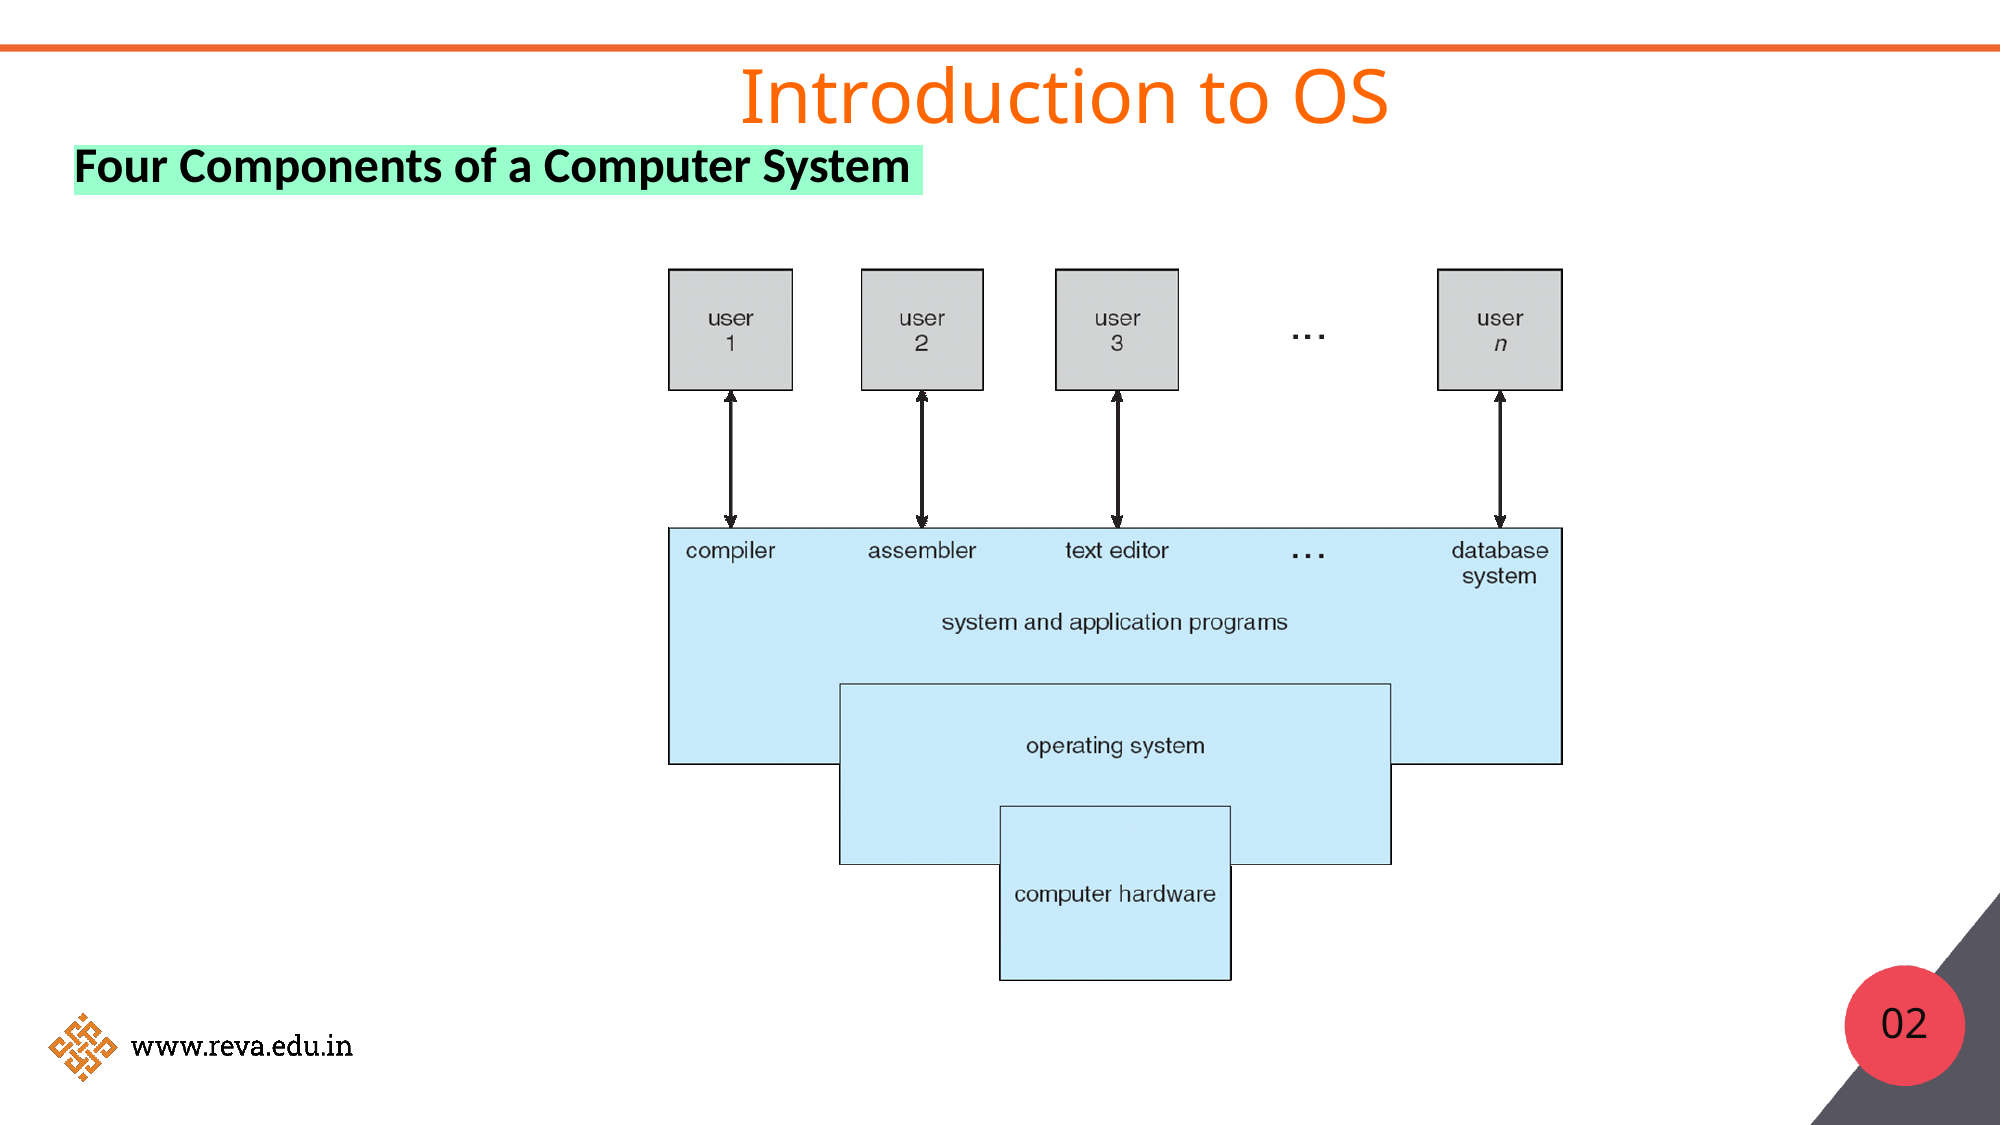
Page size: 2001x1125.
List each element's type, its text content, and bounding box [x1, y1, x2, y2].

picture [1801, 882, 2000, 1125]
picture [31, 1003, 366, 1092]
text_box Four Components of a Computer System [59, 118, 1327, 214]
text_box 02 [1865, 989, 1944, 1054]
title Introduction to OS [725, 0, 2000, 188]
picture [668, 268, 1563, 981]
